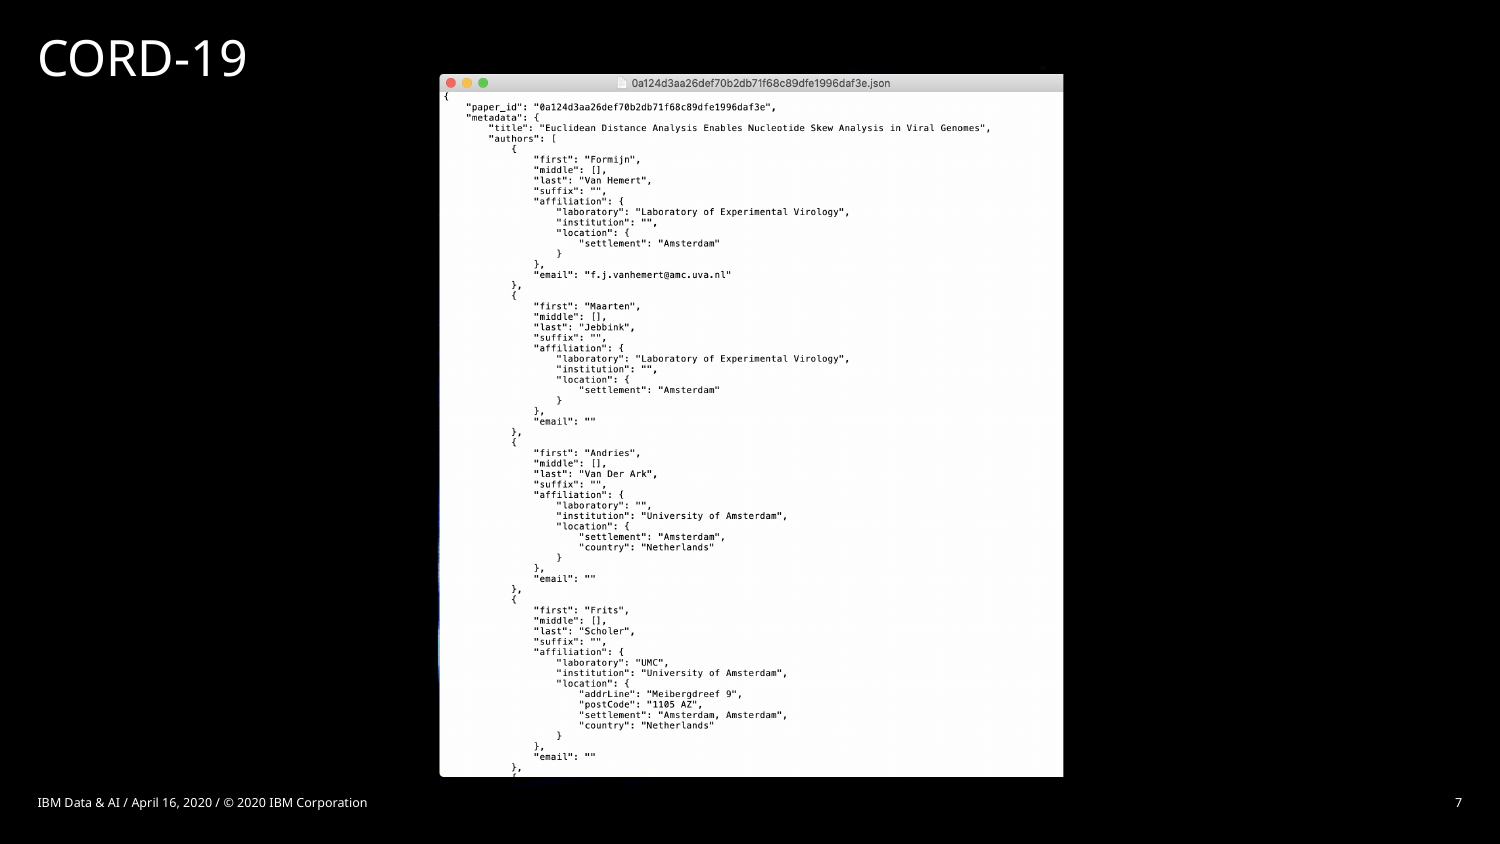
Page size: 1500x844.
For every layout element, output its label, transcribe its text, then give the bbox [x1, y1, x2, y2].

footer IBM Data & AI / April 16, 2020 / © 2020 IBM Corporation [37, 791, 1088, 815]
title CORD-19 [37, 33, 936, 170]
picture [437, 56, 1064, 788]
slide_number 7 [1125, 791, 1463, 815]
